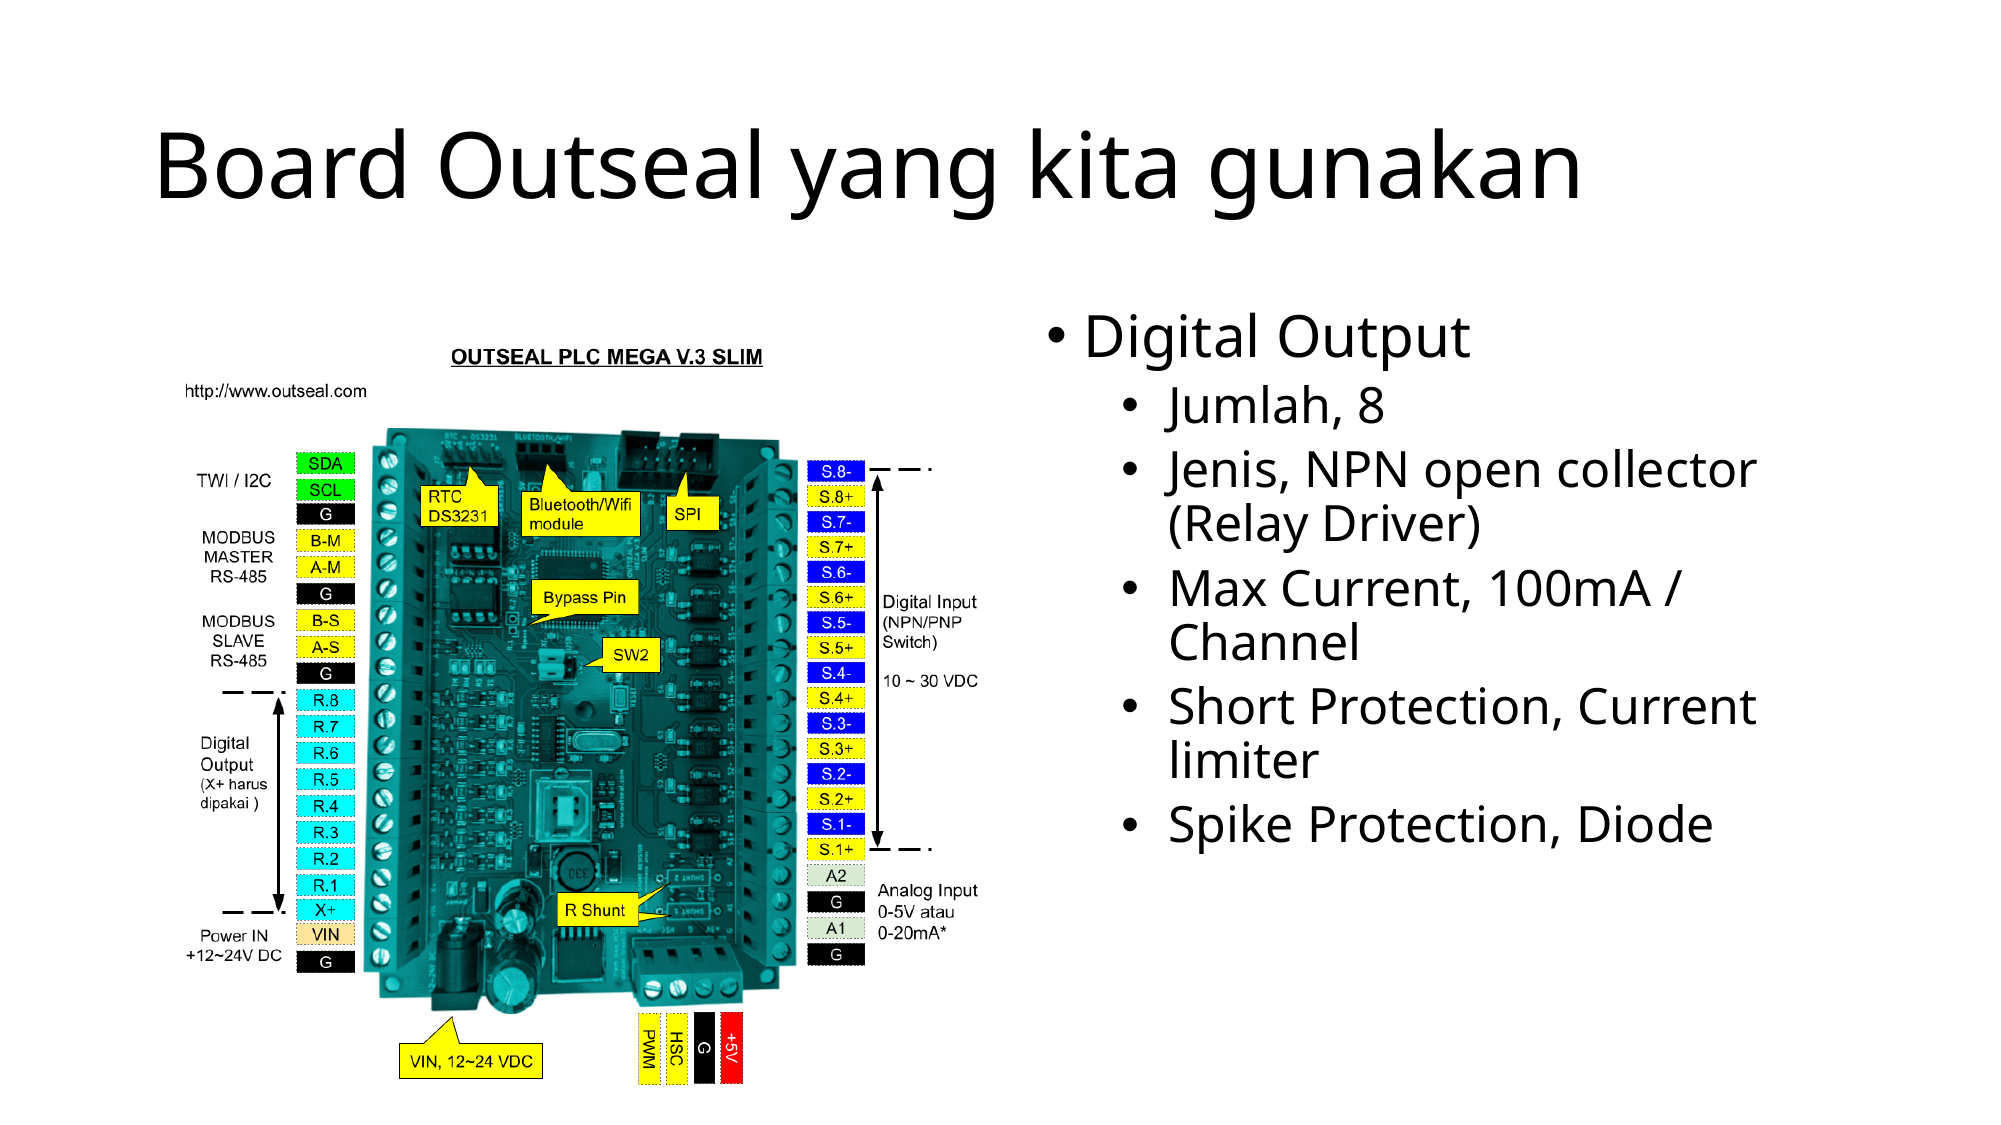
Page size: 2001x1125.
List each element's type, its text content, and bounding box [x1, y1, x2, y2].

title Board Outseal yang kita gunakan [137, 59, 1863, 278]
picture [162, 334, 994, 1096]
list Digital Output Jumlah, 8 Jenis, NPN open collector (Relay Driver) Max Current, 100mA / Channel Short Protection, Current limiter Spike Protection, Diode [1031, 299, 1863, 1014]
